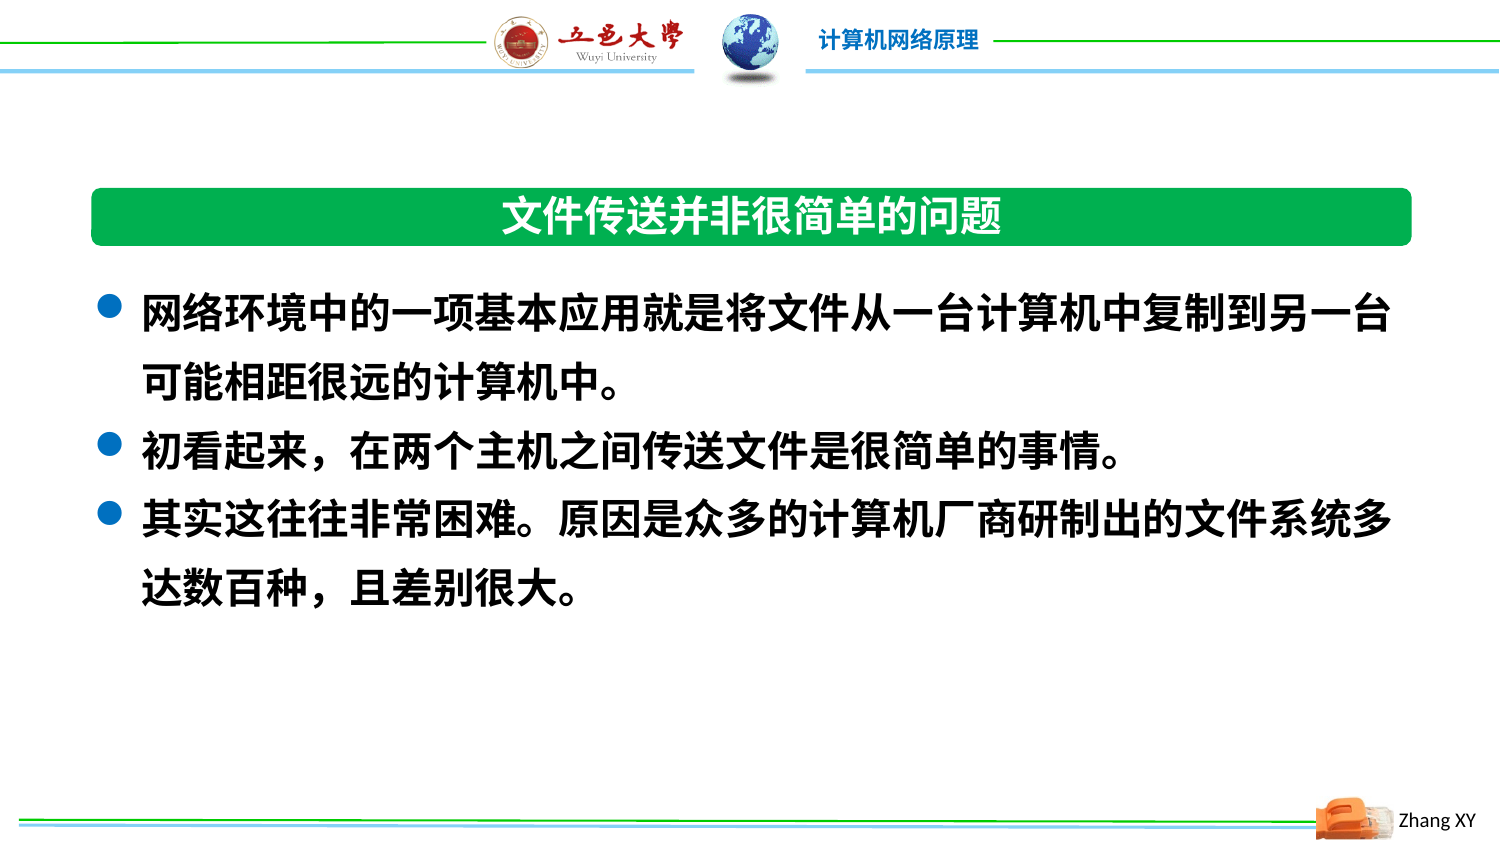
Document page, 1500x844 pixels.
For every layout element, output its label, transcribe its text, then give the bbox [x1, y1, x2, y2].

text_box 网络环境中的一项基本应用就是将文件从一台计算机中复制到另一台可能相距很远的计算机中。 初看起来，在两个主机之间传送文件是很简单的事情。 其实这往往非常困难。原因是众多的计算机厂商研制出的文件系统多达数百种，且差别很大。 [79, 260, 1412, 620]
picture [720, 12, 780, 88]
text_box 文件传送并非很简单的问题 [486, 182, 1017, 248]
text_box [91, 187, 486, 246]
text_box [1017, 187, 1412, 246]
picture [1316, 796, 1394, 840]
picture [494, 15, 697, 69]
